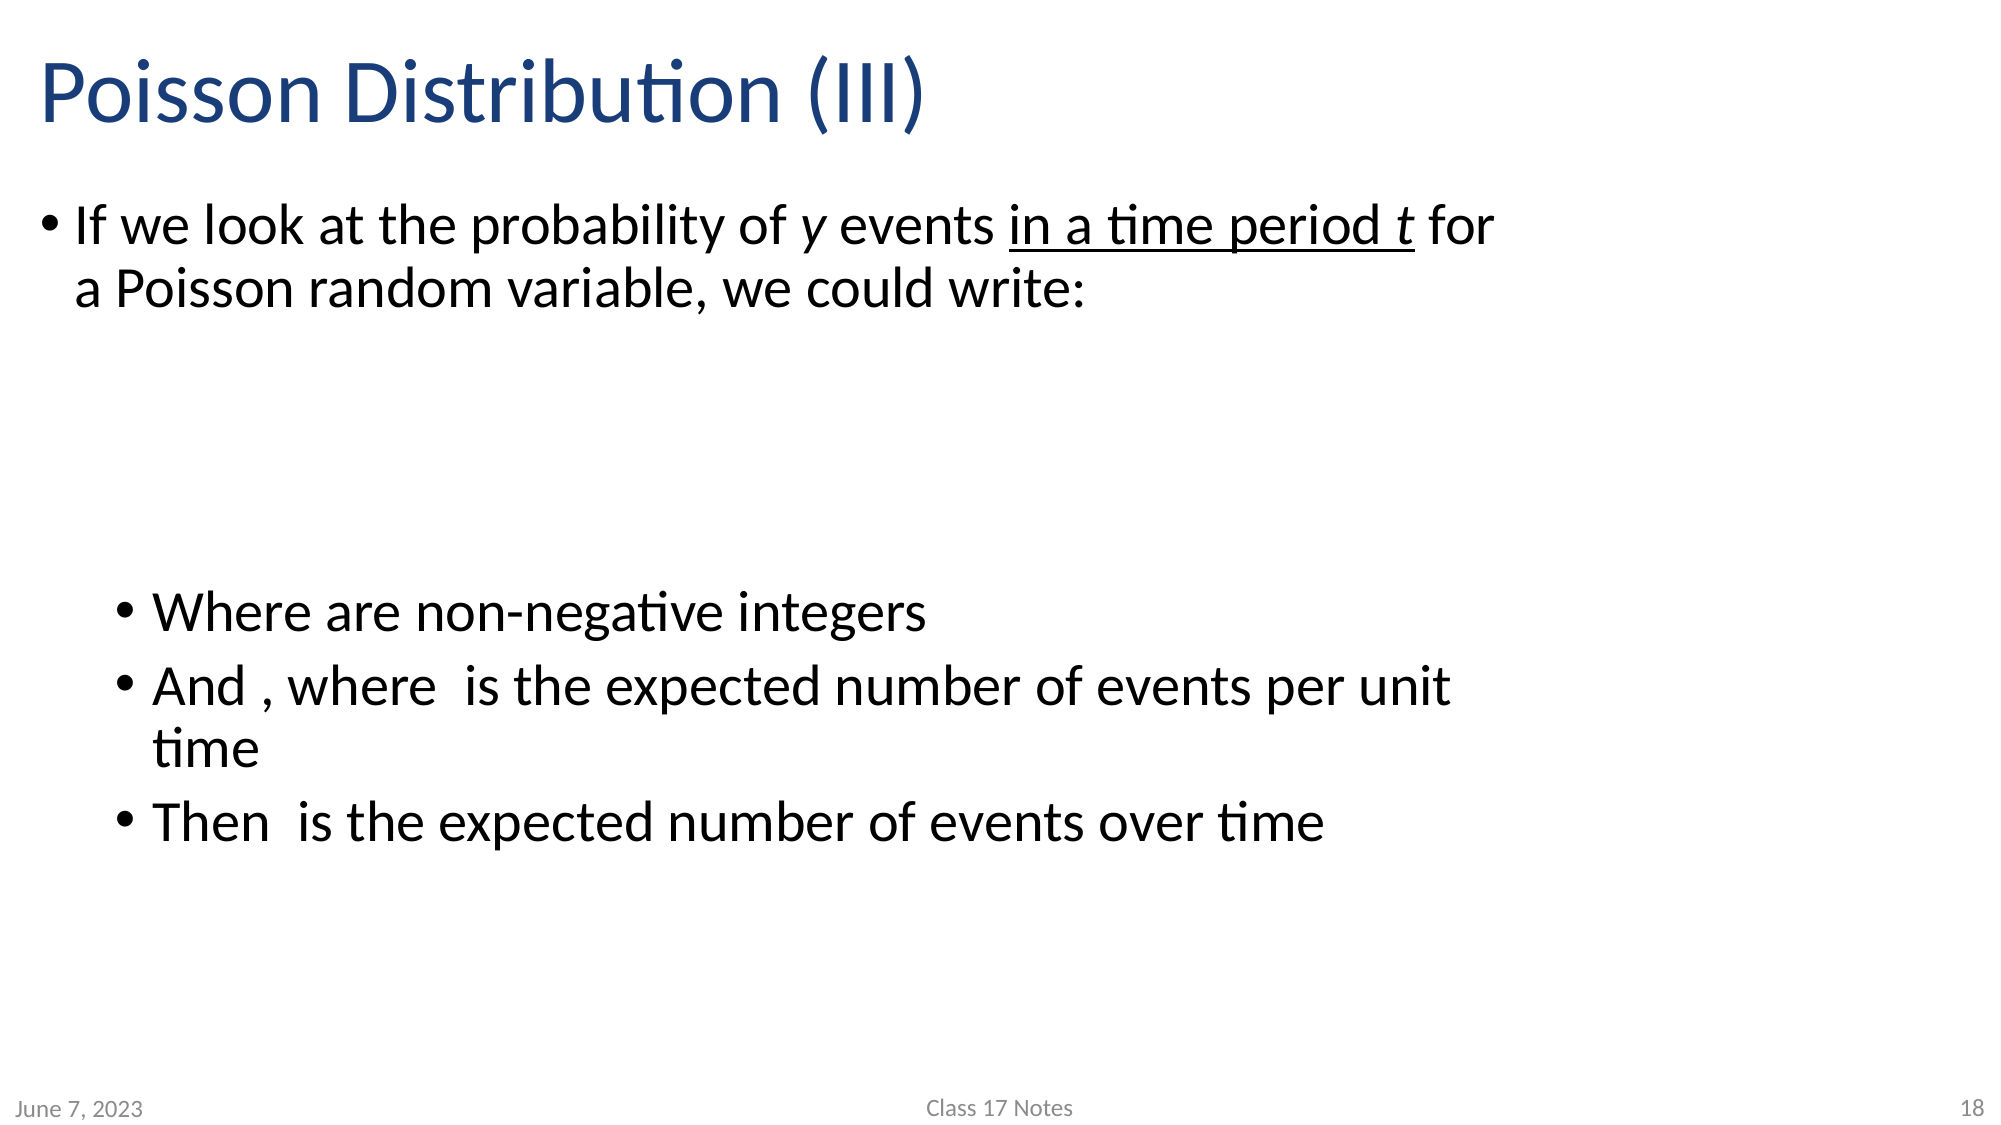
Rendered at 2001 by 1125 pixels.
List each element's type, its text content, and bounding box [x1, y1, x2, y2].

footer Class 17 Notes [662, 1087, 1338, 1125]
title Poisson Distribution (III) [24, 24, 1975, 163]
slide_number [0, 1089, 450, 1125]
slide_number 18 [1550, 1087, 2000, 1125]
